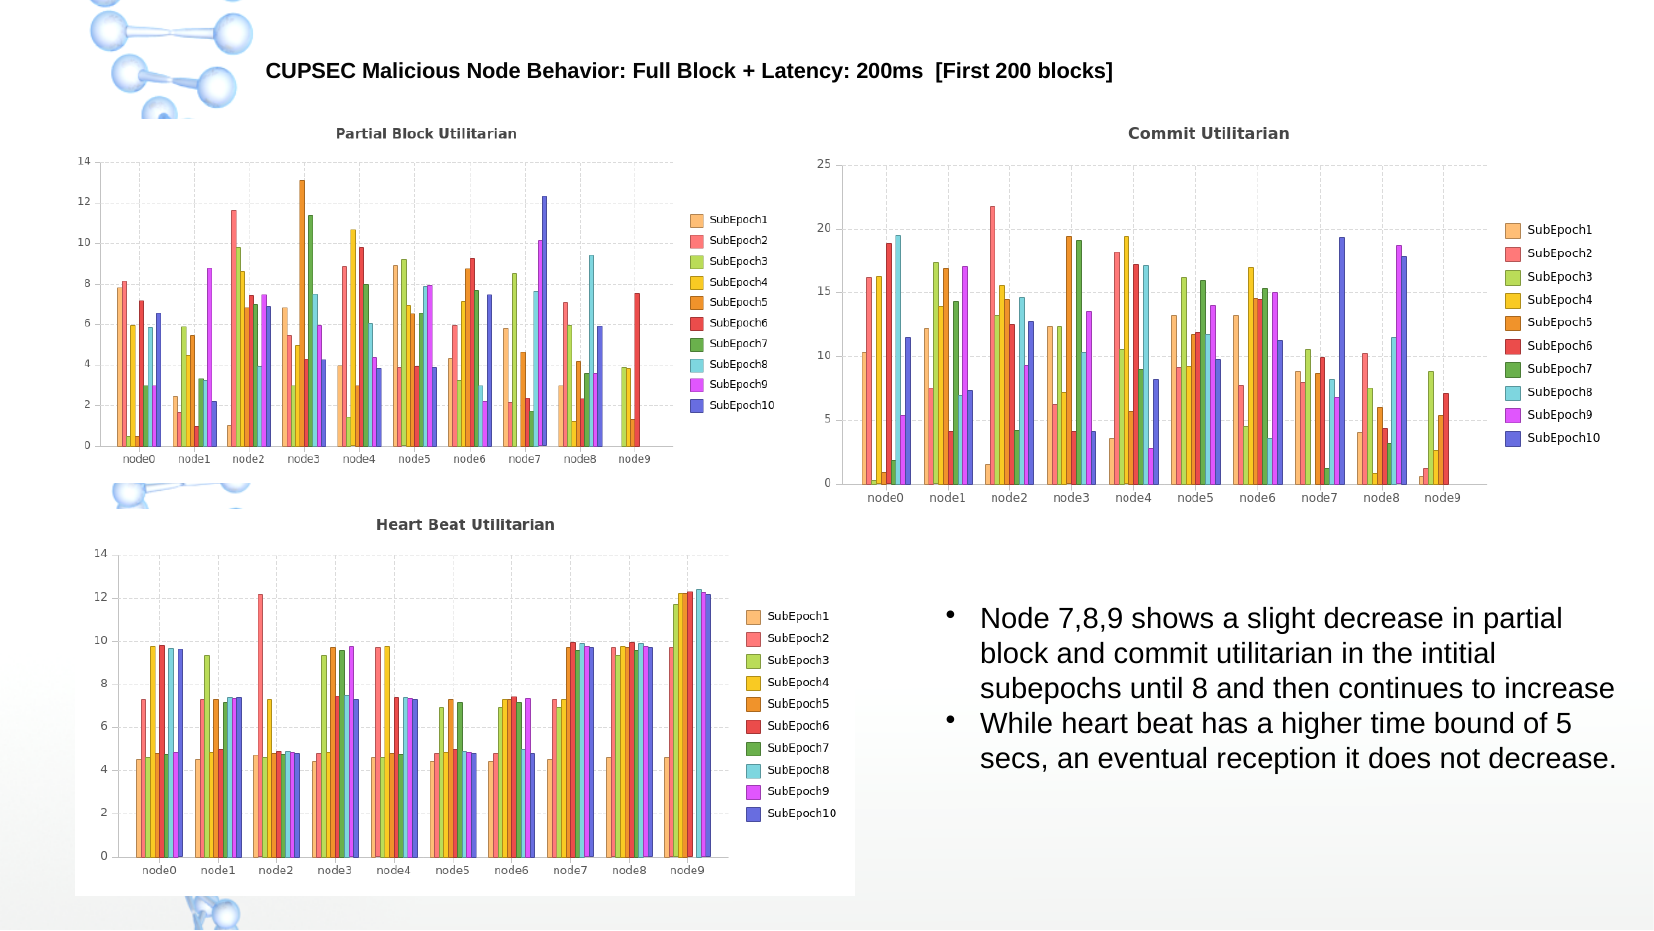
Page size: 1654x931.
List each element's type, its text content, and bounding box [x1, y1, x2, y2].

picture [0, 0, 1654, 930]
text_box CUPSEC Malicious Node Behavior: Full Block + Latency: 200ms [First 200 blocks] [265, 35, 1245, 105]
text_box Node 7,8,9 shows a slight decrease in partial block and commit utilitarian in the intitial subepochs until 8 and then continues to increase While heart beat has a higher time bound of 5 secs, an eventual reception it does not decrease. [929, 591, 1635, 825]
